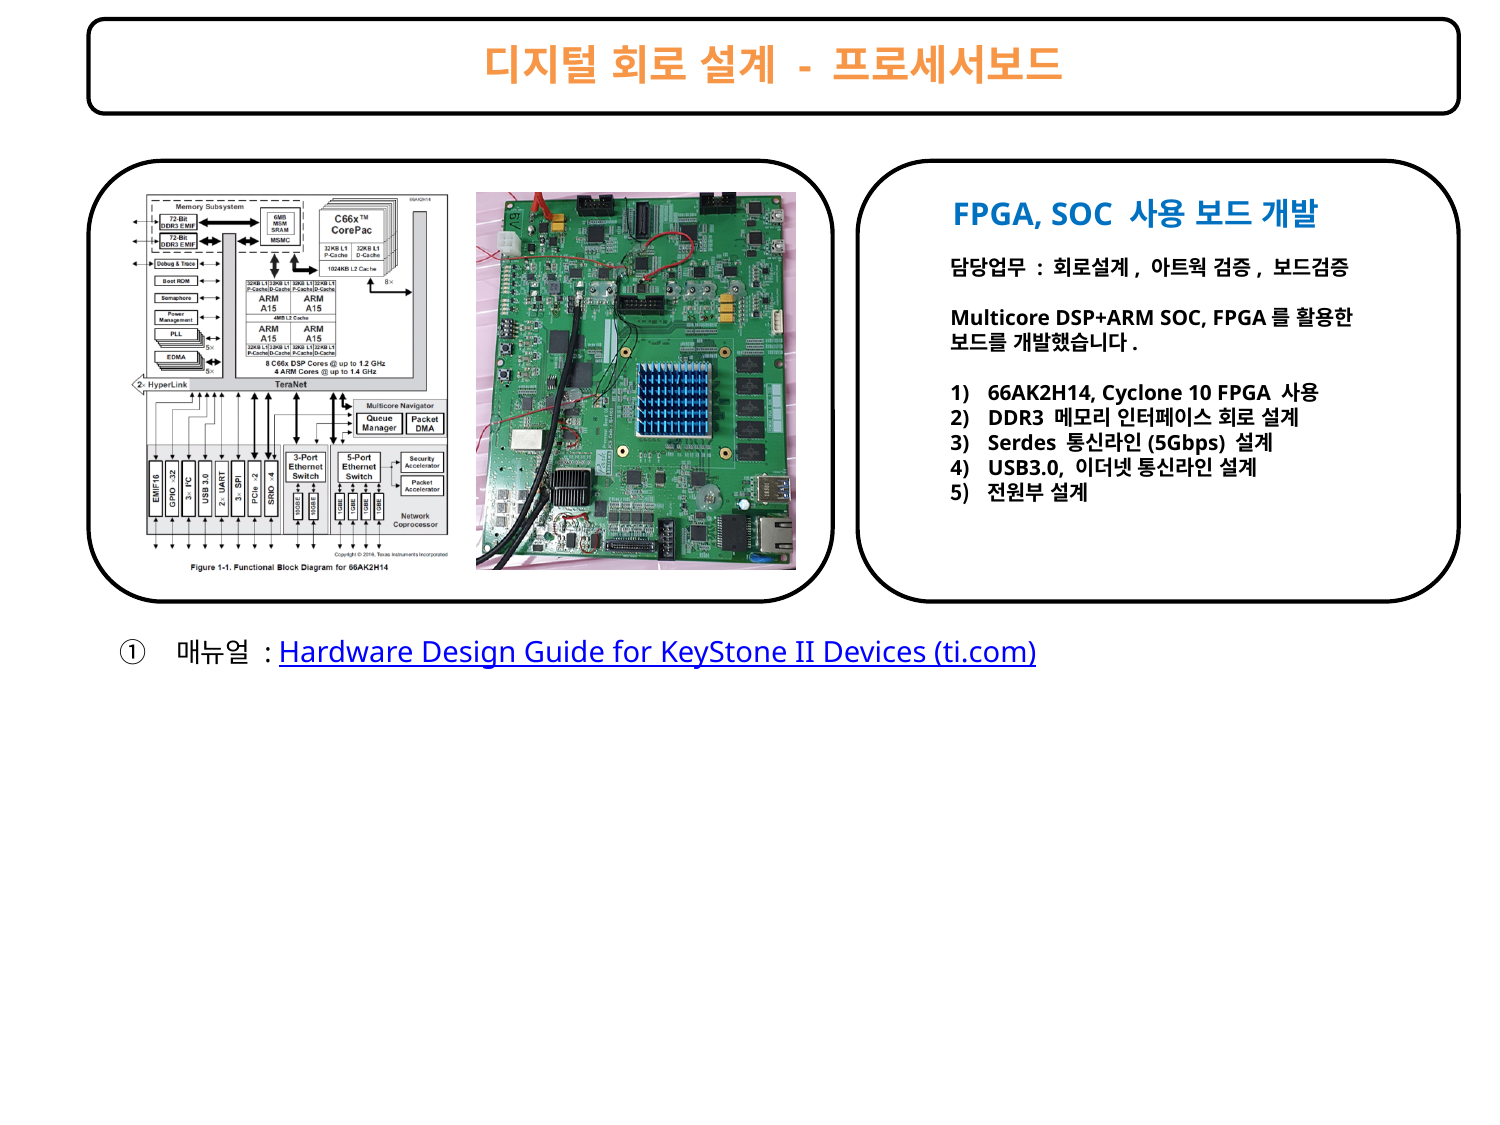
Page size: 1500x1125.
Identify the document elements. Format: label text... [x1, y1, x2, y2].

text_box [855, 158, 1461, 604]
text_box 매뉴얼 : Hardware Design Guide for KeyStone II Devices (ti.com) [105, 626, 1270, 681]
picture [111, 188, 457, 575]
text_box [86, 158, 835, 604]
text_box [86, 96, 1461, 116]
text_box 담당업무 : 회로설계, 아트웍 검증, 보드검증 Multicore DSP+ARM SOC, FPGA를 활용한 보드를 개발했습니다. 66AK2H14, Cyclone 10 FPGA 사용 DDR3 메모리 인터페이스 회로 설계 Serdes 통신라인(5Gbps) 설계 USB3.0, 이더넷 통신라인 설계 전원부 설계 [935, 247, 1376, 513]
text_box [87, 16, 1461, 30]
picture [475, 192, 796, 570]
text_box 디지털 회로 설계 - 프로세서보드 [76, 30, 1471, 96]
text_box FPGA, SOC 사용 보드 개발 [937, 186, 1379, 240]
